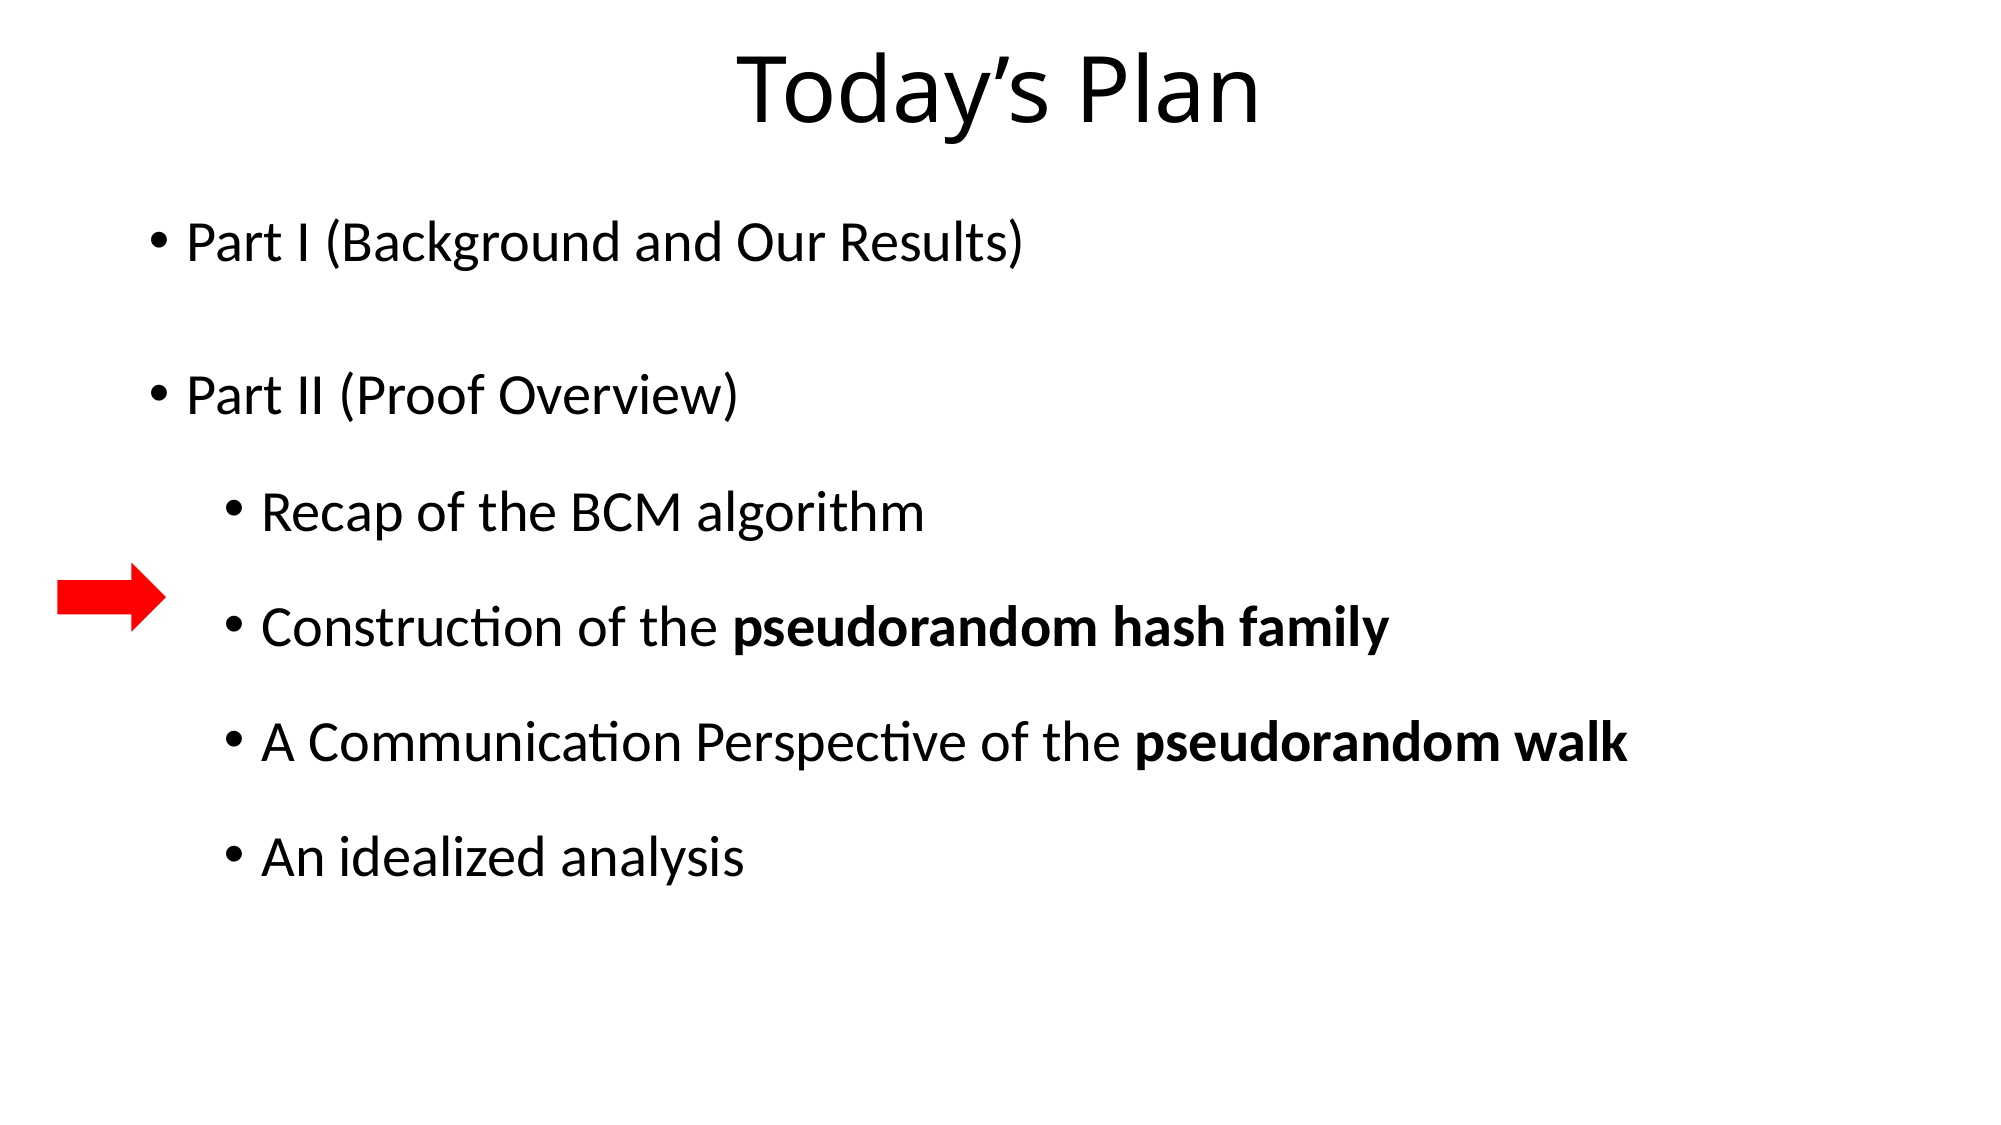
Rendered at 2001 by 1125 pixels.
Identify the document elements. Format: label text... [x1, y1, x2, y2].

text_box [57, 562, 166, 632]
list Part I (Background and Our Results) Part II (Proof Overview) Recap of the BCM algorithm Construction of the pseudorandom hash family A Communication Perspective of the pseudorandom walk An idealized analysis [134, 203, 1942, 1035]
title Today’s Plan [137, 19, 1863, 168]
